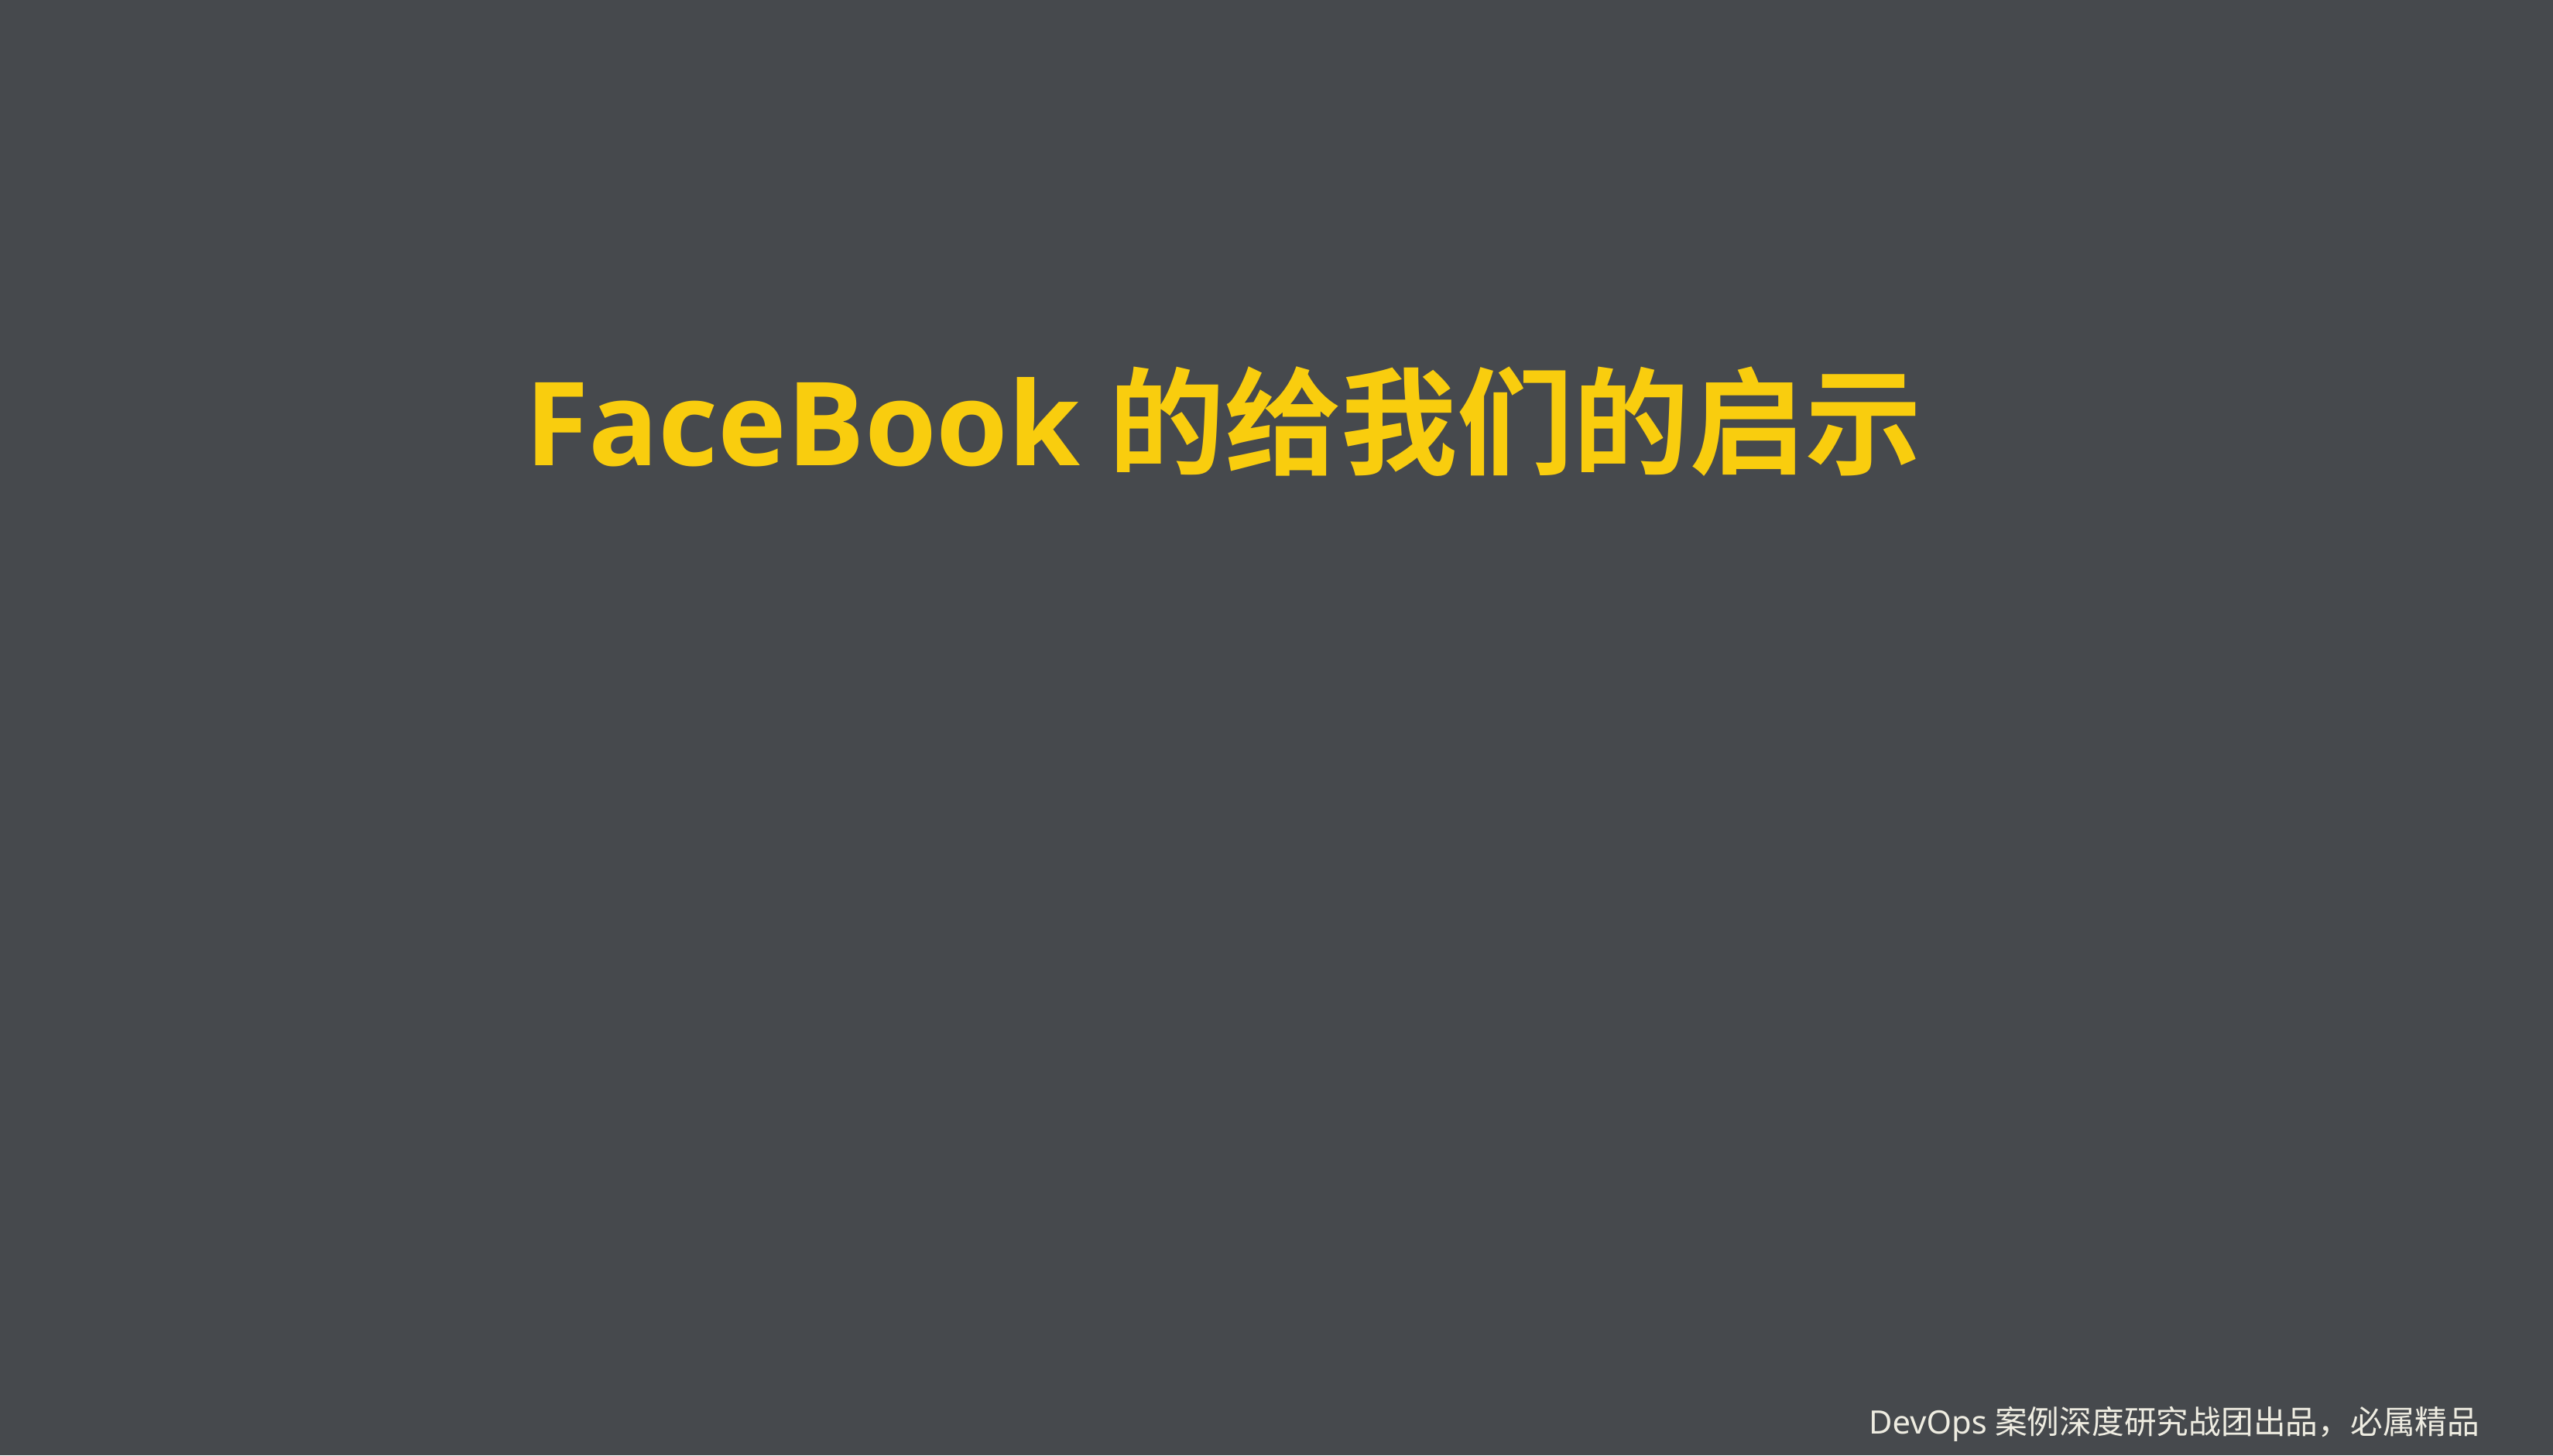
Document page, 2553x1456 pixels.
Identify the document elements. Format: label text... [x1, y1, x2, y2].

title FaceBook的给我们的启示 [211, 349, 2235, 491]
